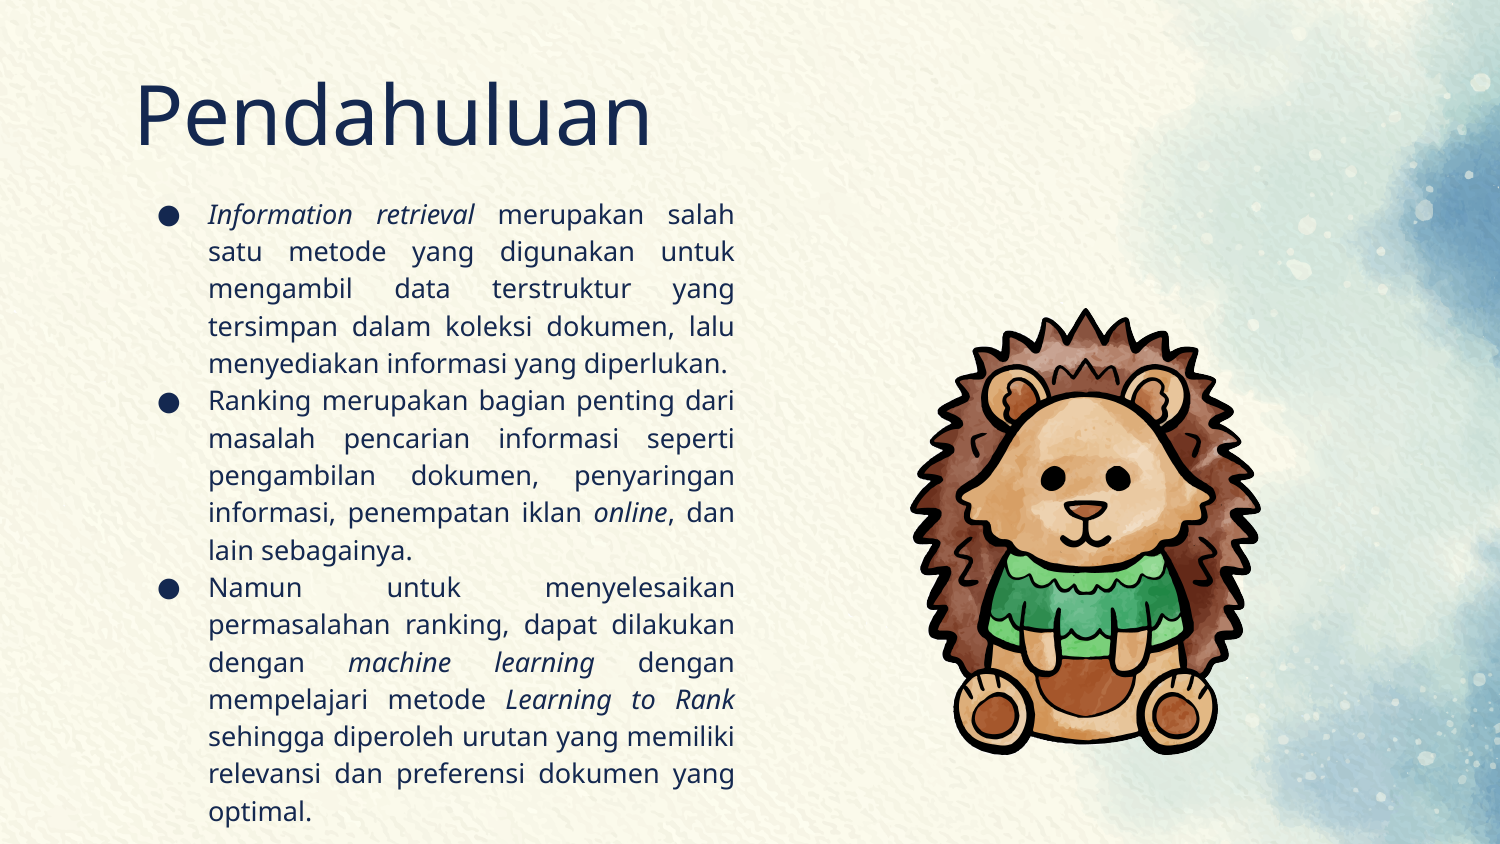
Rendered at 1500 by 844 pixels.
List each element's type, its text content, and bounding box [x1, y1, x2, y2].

list Information retrieval merupakan salah satu metode yang digunakan untuk mengambil data terstruktur yang tersimpan dalam koleksi dokumen, lalu menyediakan informasi yang diperlukan. Ranking merupakan bagian penting dari masalah pencarian informasi seperti pengambilan dokumen, penyaringan informasi, penempatan iklan online, dan lain sebagainya. Namun untuk menyelesaikan permasalahan ranking, dapat dilakukan dengan machine learning dengan mempelajari metode Learning to Rank sehingga diperoleh urutan yang memiliki relevansi dan preferensi dokumen yang optimal. [118, 276, 750, 743]
picture [0, 0, 1500, 844]
title Pendahuluan [118, 65, 1382, 160]
